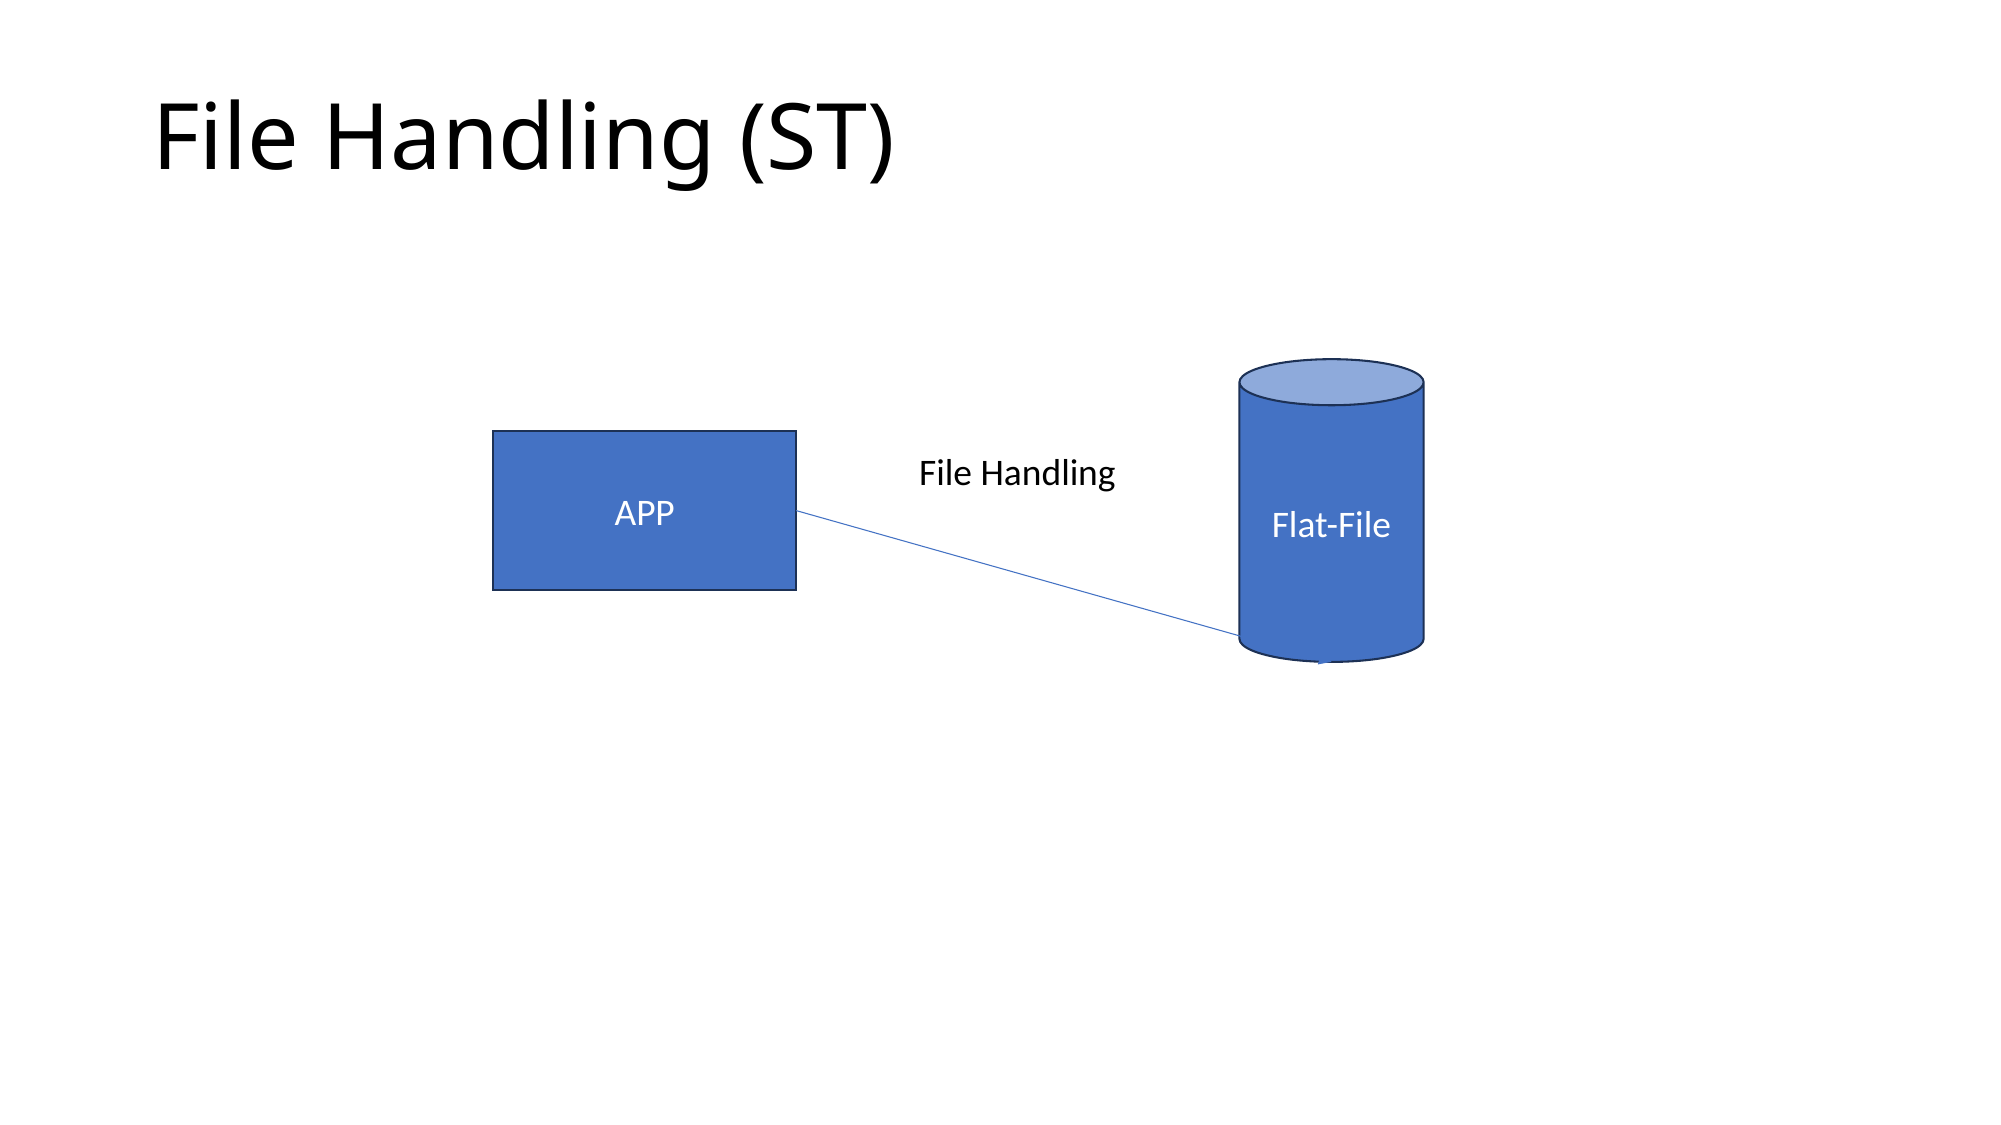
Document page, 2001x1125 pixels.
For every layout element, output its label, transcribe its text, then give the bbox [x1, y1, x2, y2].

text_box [1241, 361, 1422, 404]
text_box File Handling [904, 440, 1131, 500]
title File Handling (ST) [137, 59, 1863, 220]
text_box APP [492, 430, 797, 591]
text_box Flat-File [1238, 358, 1425, 663]
